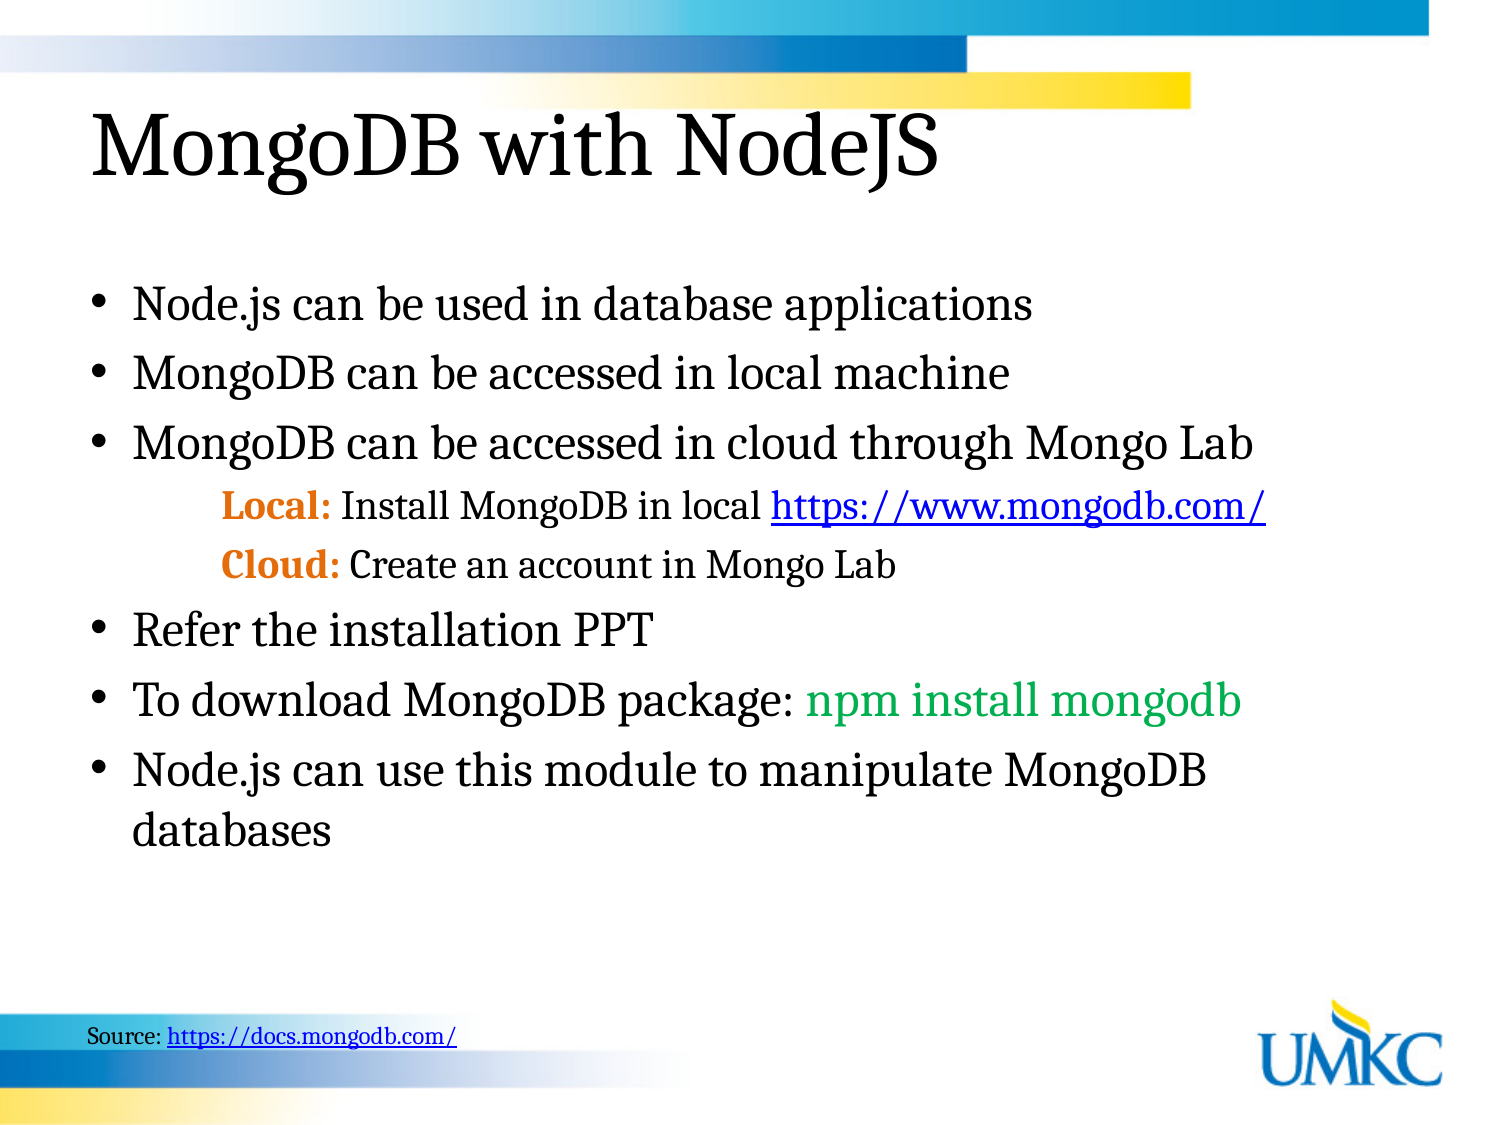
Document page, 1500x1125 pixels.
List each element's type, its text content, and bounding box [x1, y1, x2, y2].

picture [0, 0, 1500, 1125]
list Node.js can be used in database applications MongoDB can be accessed in local machine MongoDB can be accessed in cloud through Mongo Lab Local: Install MongoDB in local https://www.mongodb.com/ Cloud: Create an account in Mongo Lab Refer the installation PPT To download MongoDB package: npm install mongodb Node.js can use this module to manipulate MongoDB databases [75, 262, 1425, 1005]
title MongoDB with NodeJS [75, 45, 1425, 233]
text_box Source: https://docs.mongodb.com/ [72, 1012, 473, 1057]
